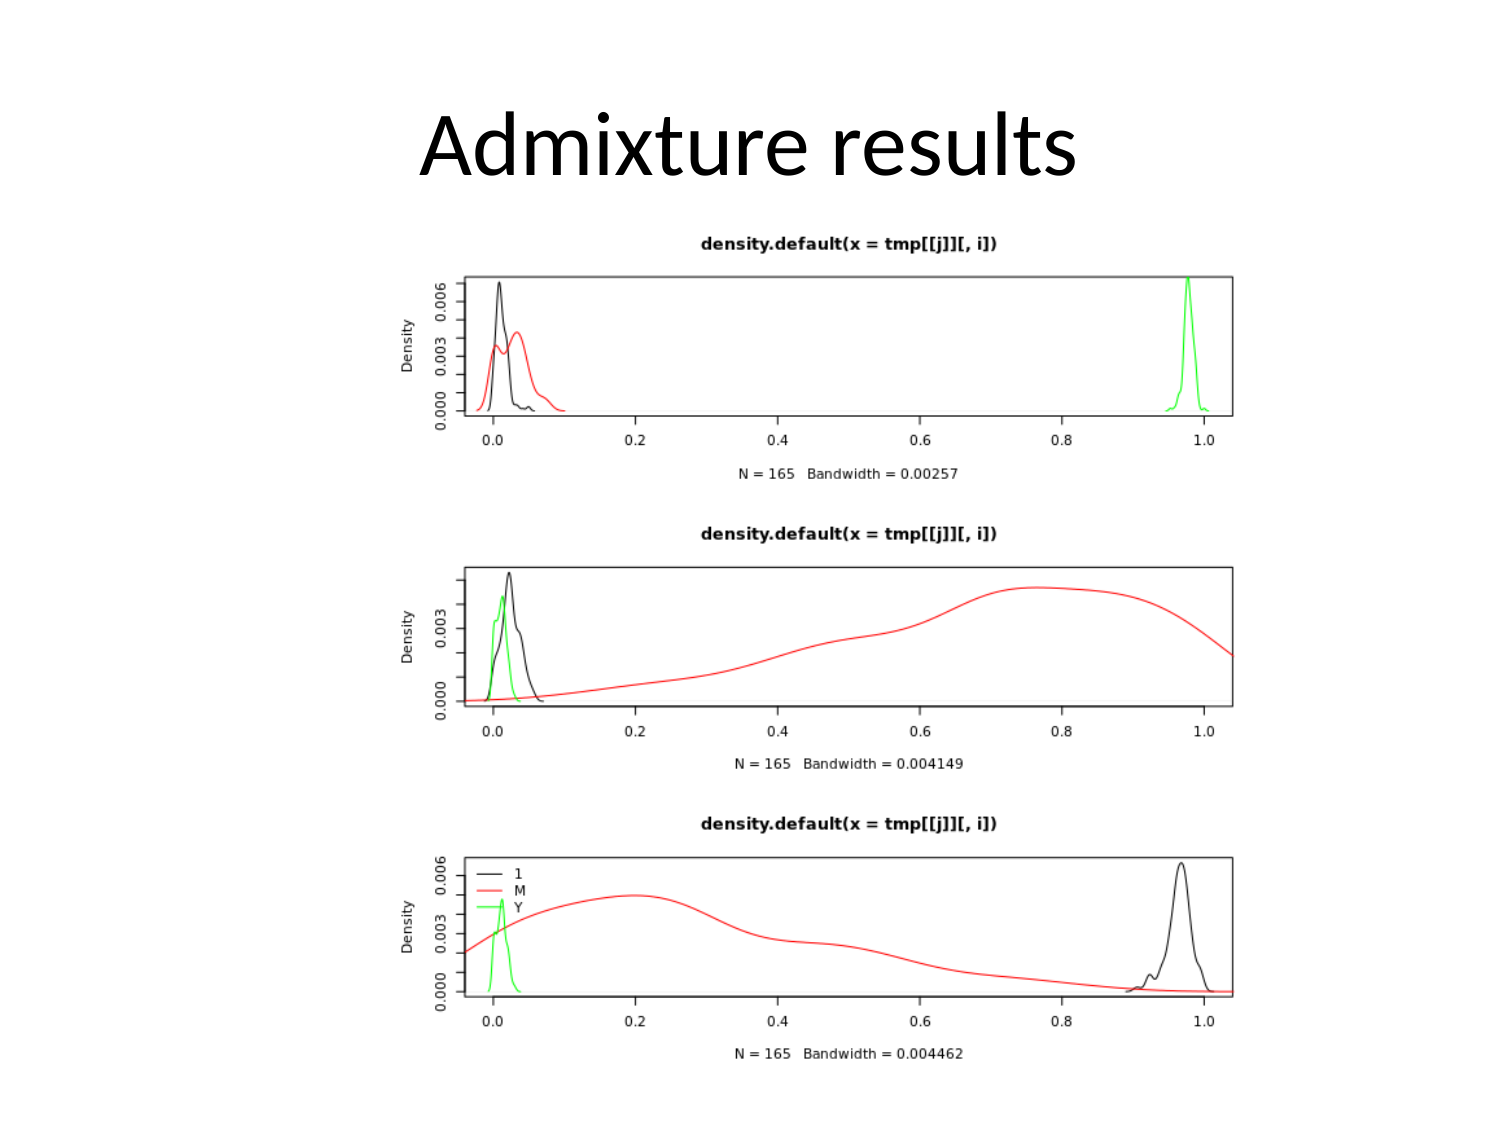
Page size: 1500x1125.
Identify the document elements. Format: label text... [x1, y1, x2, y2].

title Admixture results [75, 45, 1425, 233]
picture [399, 233, 1253, 1064]
